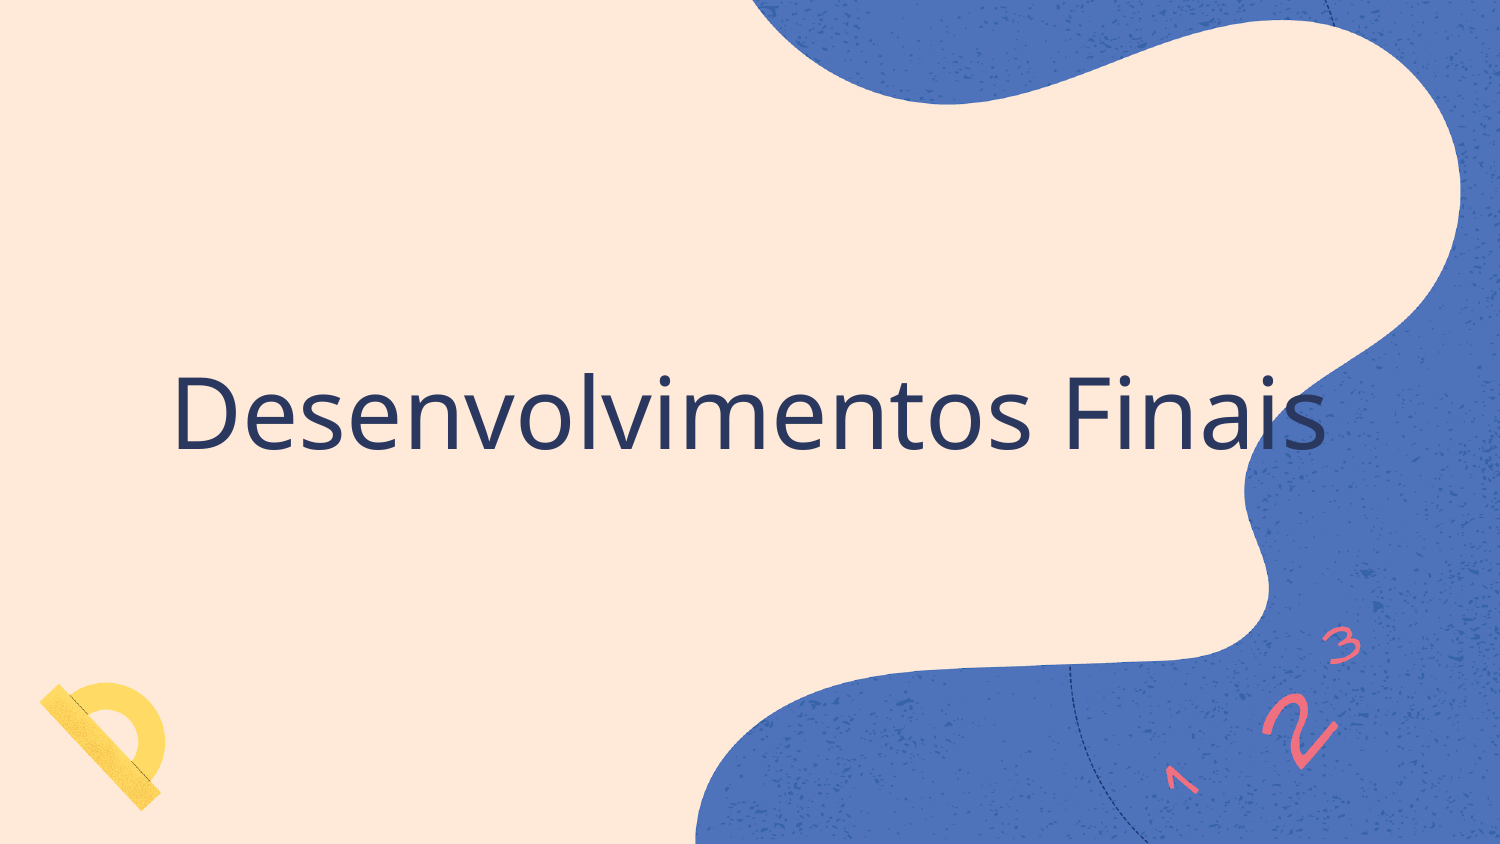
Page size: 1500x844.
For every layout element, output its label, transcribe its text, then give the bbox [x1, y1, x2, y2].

title Desenvolvimentos Finais [70, 359, 1430, 485]
picture [0, 0, 1500, 844]
